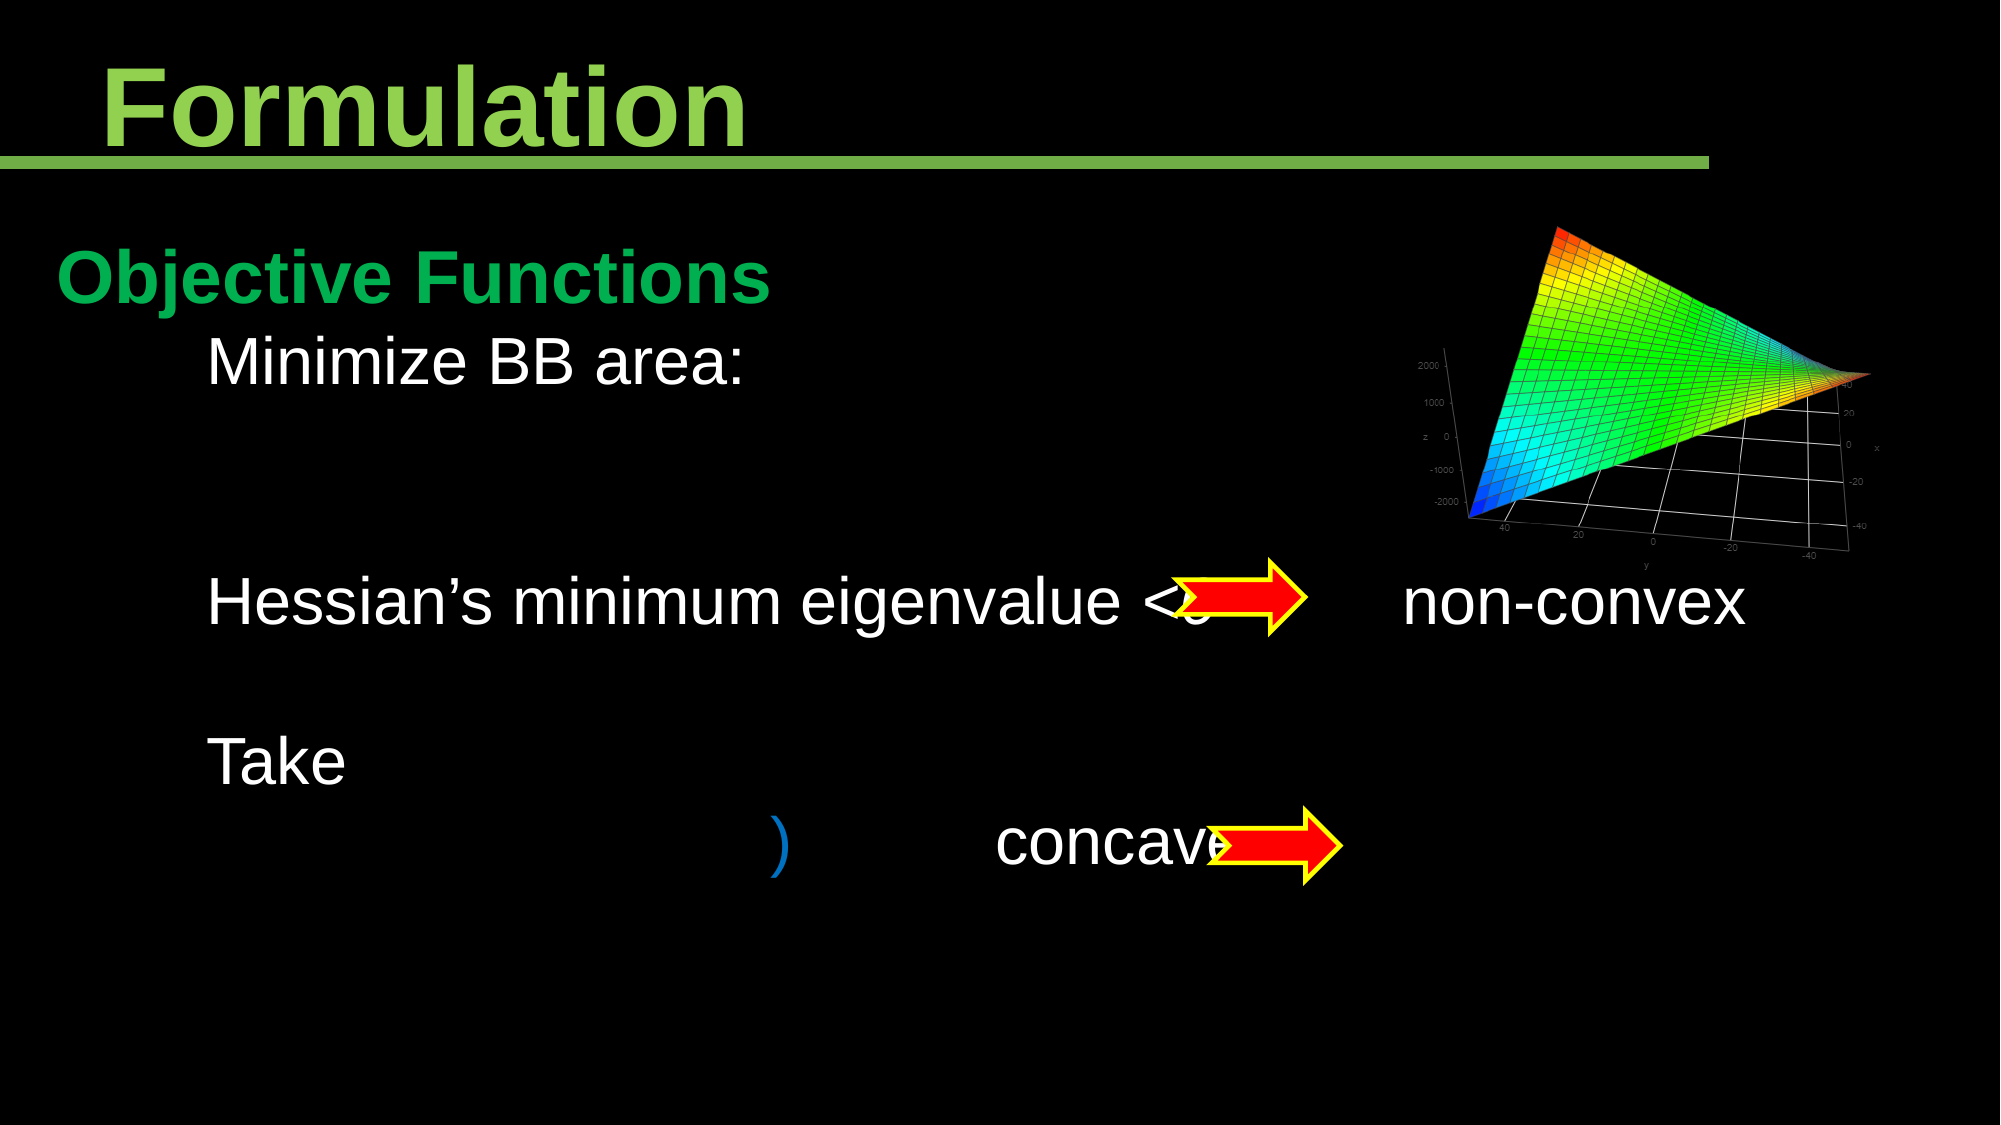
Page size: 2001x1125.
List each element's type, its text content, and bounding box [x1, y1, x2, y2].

text_box [1174, 578, 1237, 616]
picture [1237, 92, 2000, 632]
text_box [1209, 808, 1342, 883]
text_box Formulation [85, 26, 1229, 162]
text_box Formulation [85, 163, 1229, 311]
